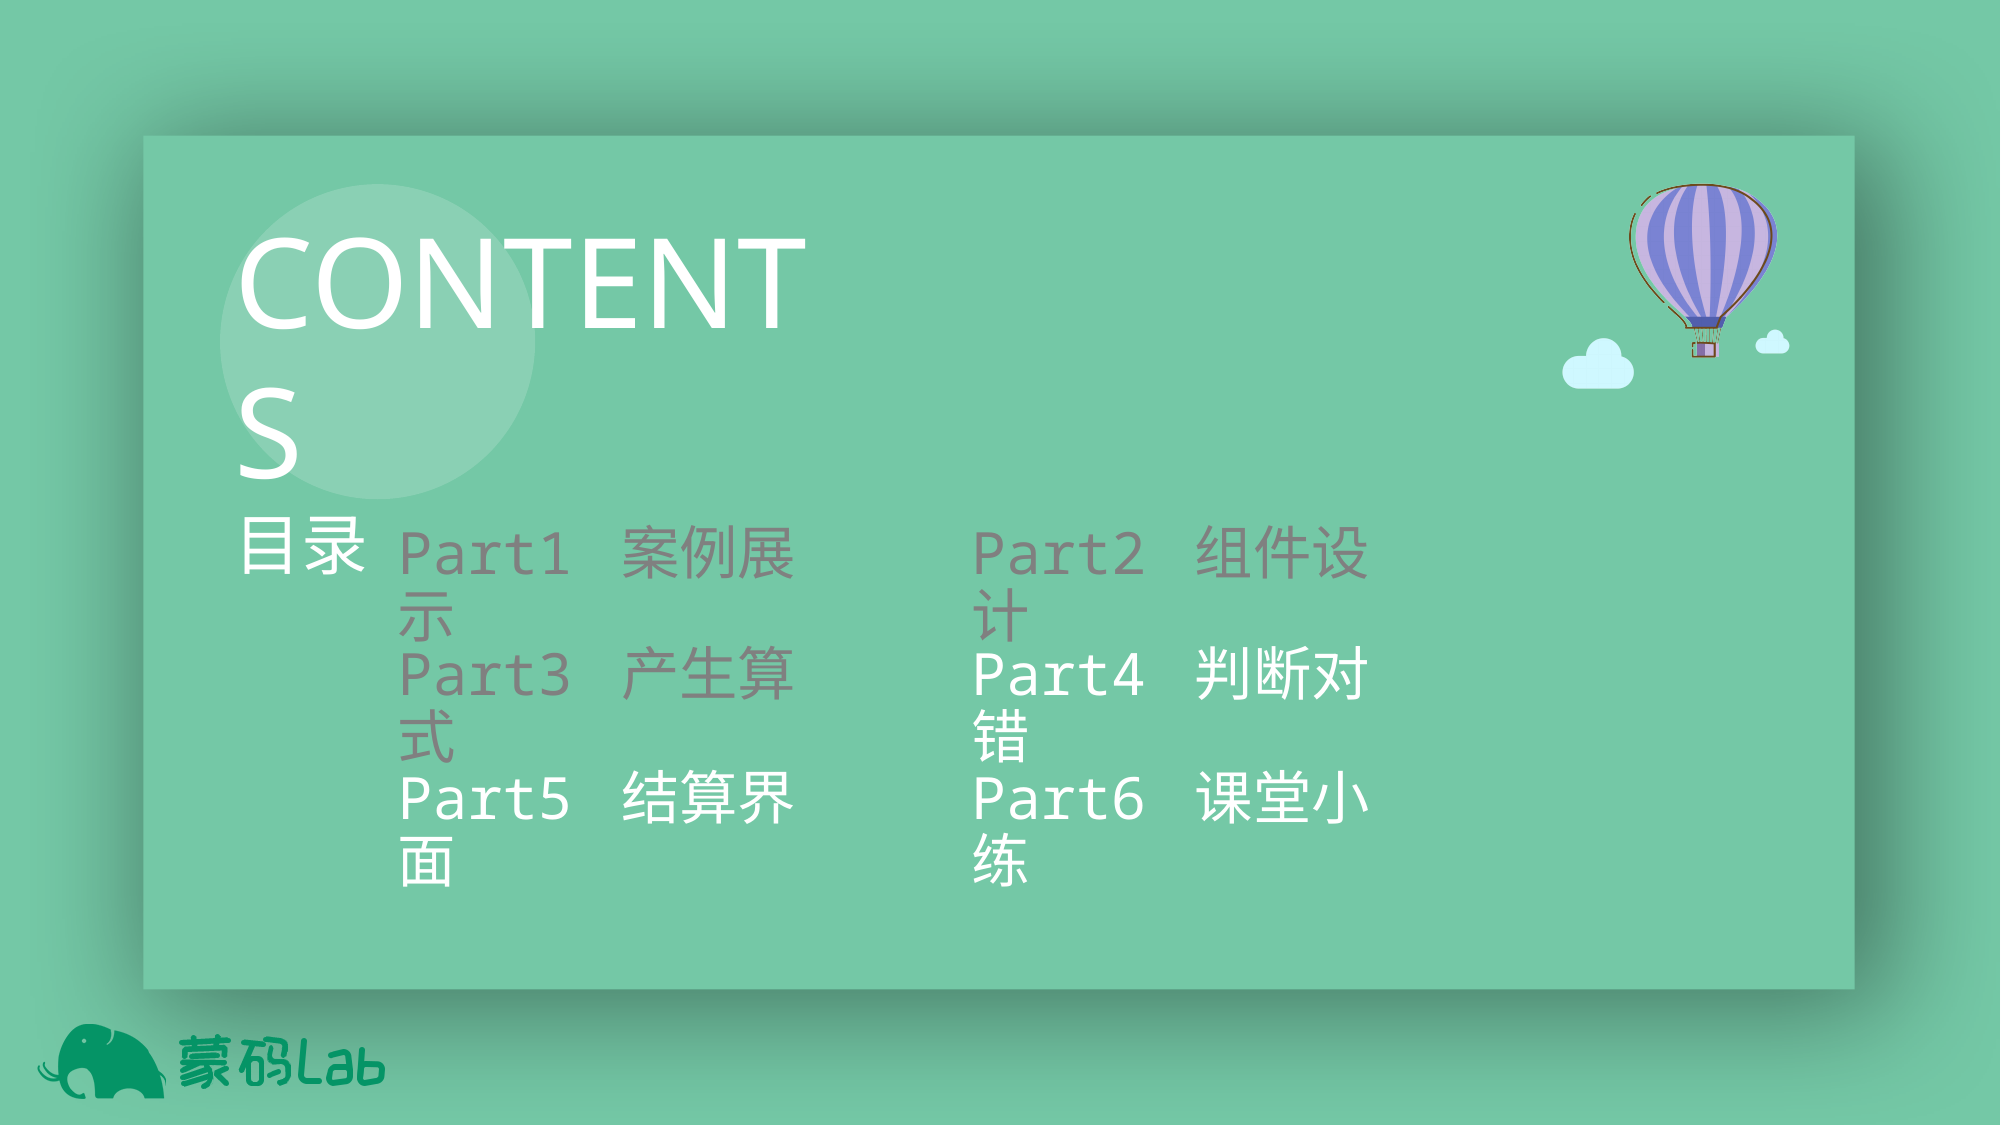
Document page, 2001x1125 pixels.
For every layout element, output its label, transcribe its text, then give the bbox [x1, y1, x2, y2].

list Part3 产生算式 [382, 637, 824, 759]
picture [26, 1015, 394, 1108]
list Part2 组件设计 [956, 517, 1397, 637]
list Part1 案例展示 [382, 517, 824, 637]
list Part5 结算界面 [382, 761, 824, 883]
list Part6 课堂小练 [956, 761, 1397, 883]
list Part4 判断对错 [956, 637, 1397, 759]
